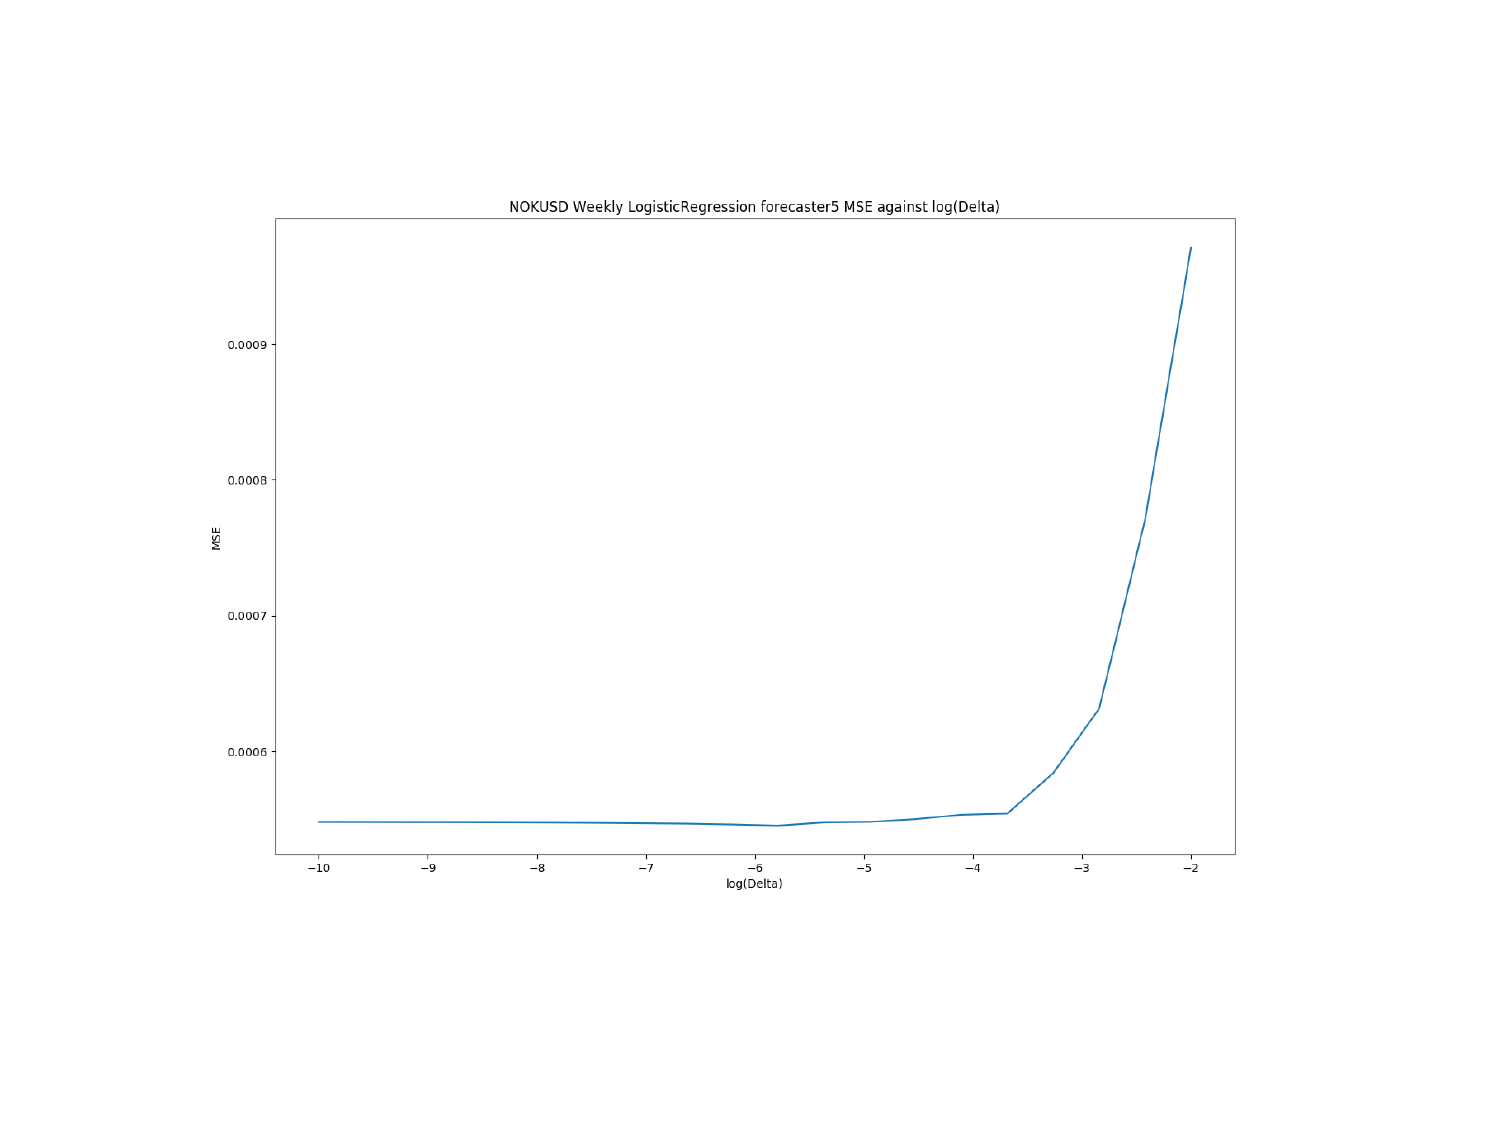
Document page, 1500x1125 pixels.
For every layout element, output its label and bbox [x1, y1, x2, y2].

picture [119, 119, 1358, 946]
